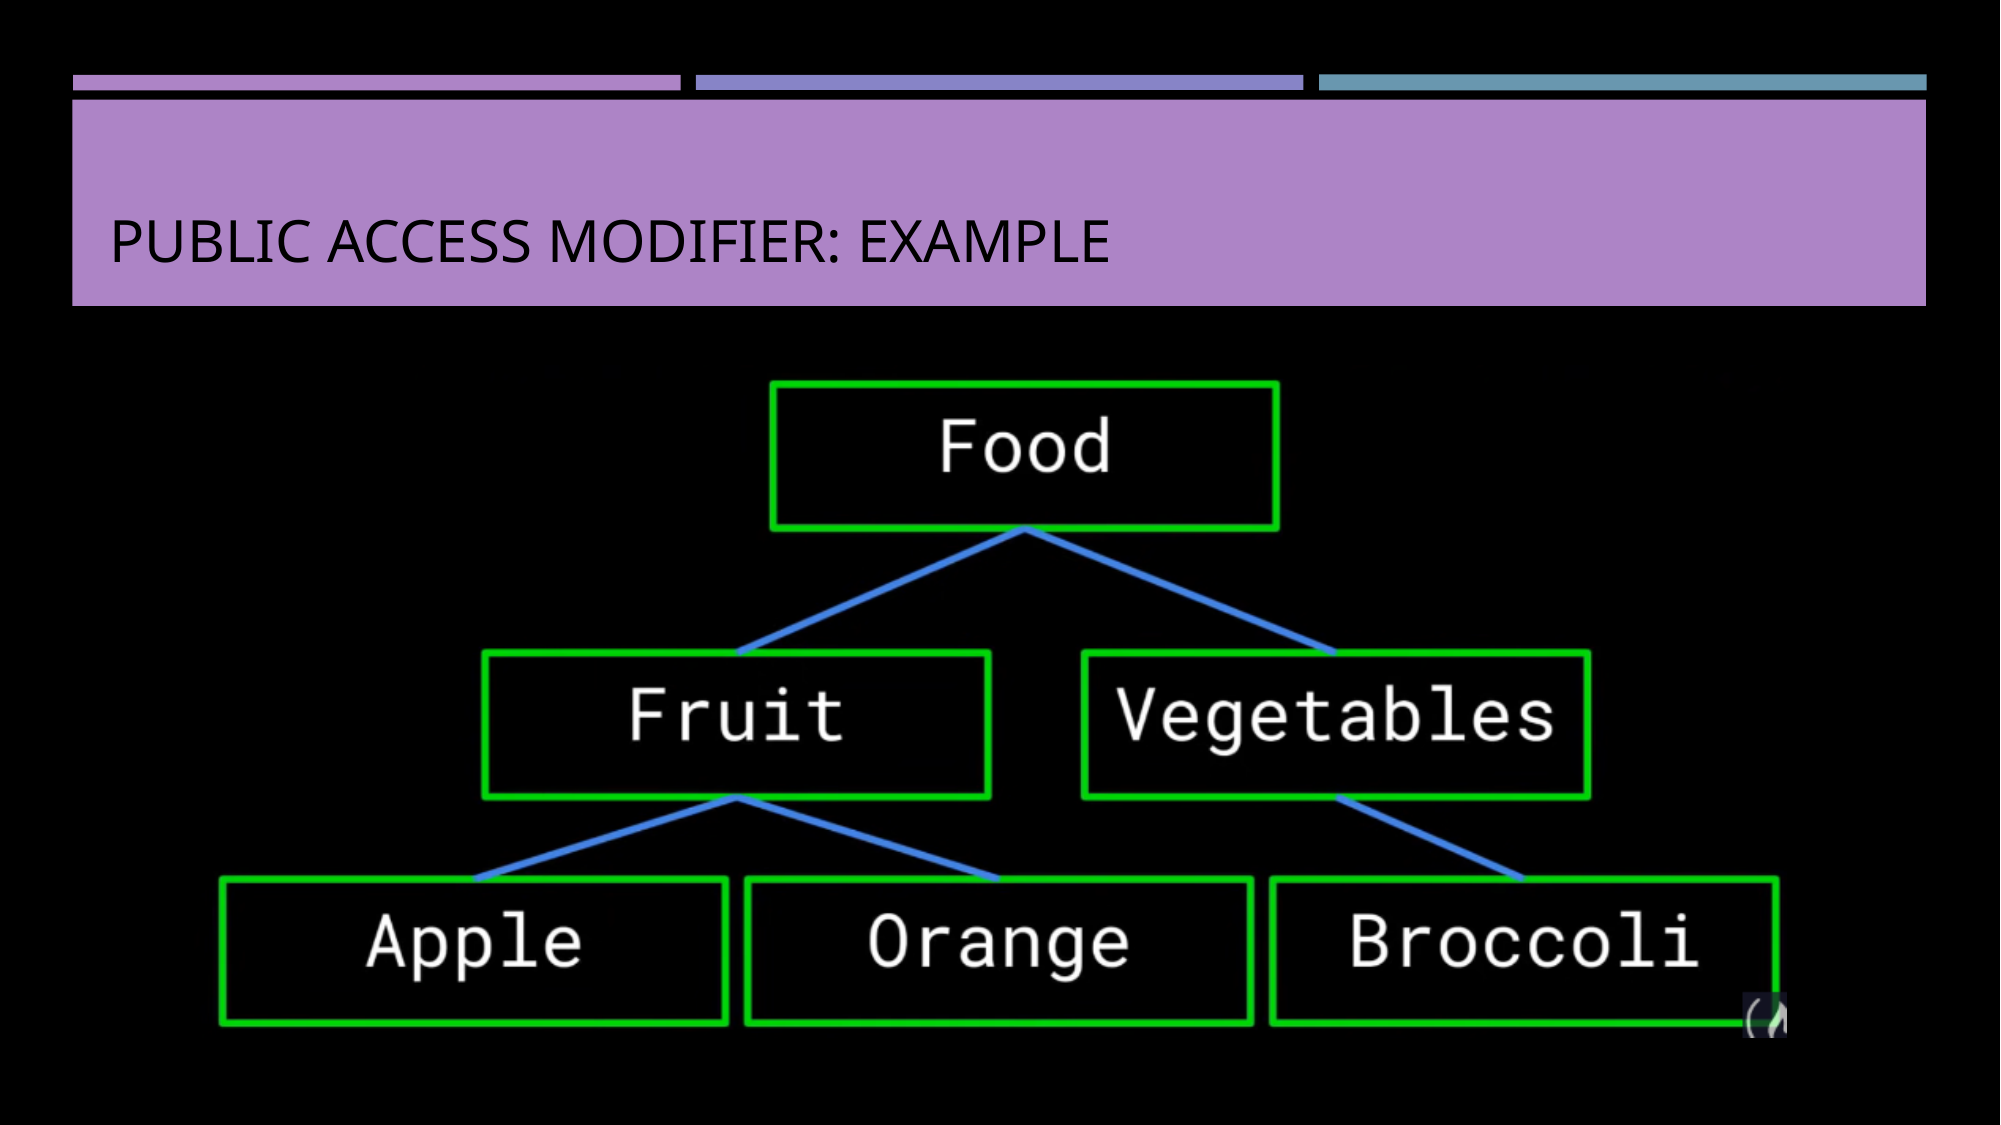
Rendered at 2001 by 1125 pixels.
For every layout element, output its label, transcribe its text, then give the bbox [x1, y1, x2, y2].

picture [180, 365, 1788, 1039]
title Public Access Modifier: Example [94, 119, 1904, 282]
